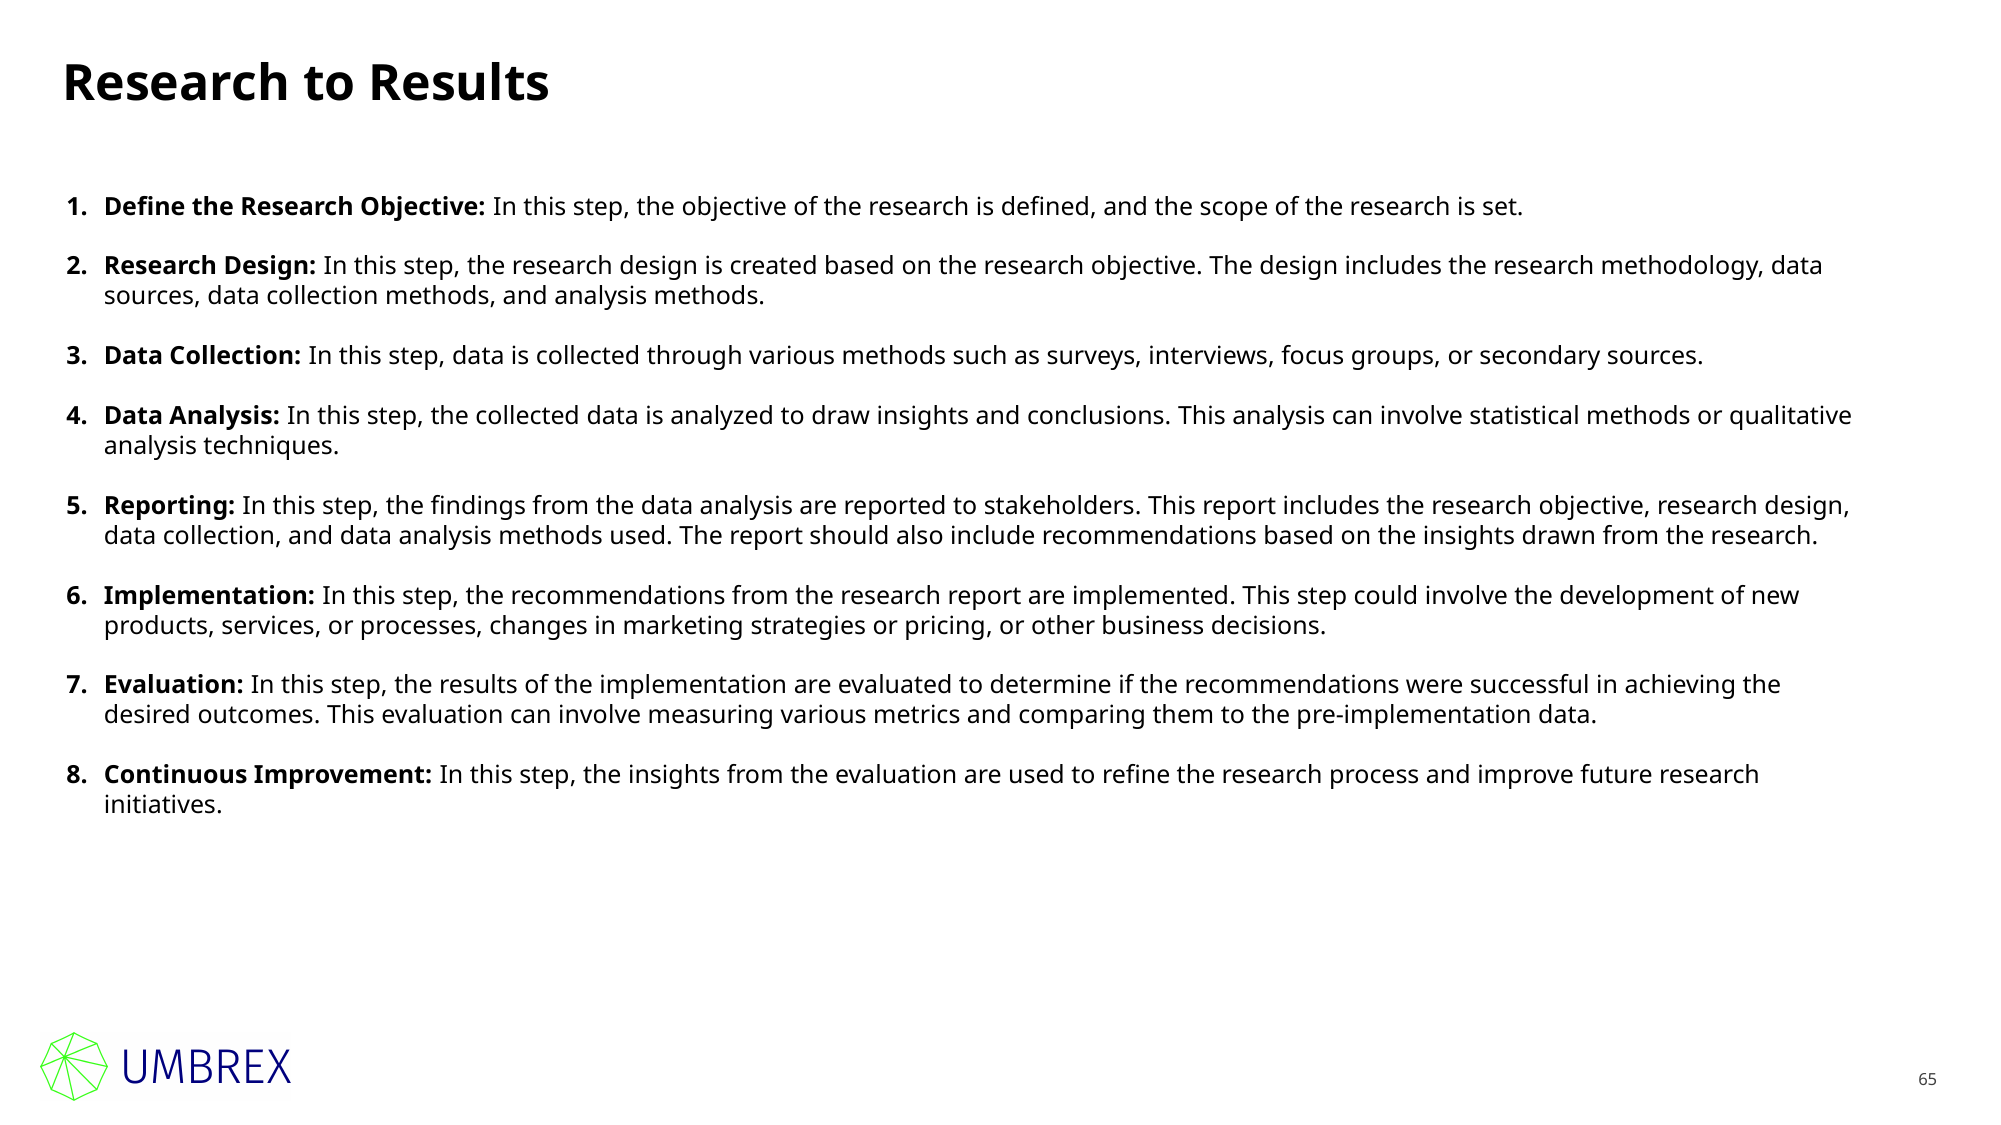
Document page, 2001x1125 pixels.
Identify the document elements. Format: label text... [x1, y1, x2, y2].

picture [40, 1032, 291, 1101]
text_box Define the Research Objective: In this step, the objective of the research is defined, and the scope of the research is set. Research Design: In this step, the research design is created based on the research objective. The design includes the research methodology, data sources, data collection methods, and analysis methods. Data Collection: In this step, data is collected through various methods such as surveys, interviews, focus groups, or secondary sources. Data Analysis: In this step, the collected data is analyzed to draw insights and conclusions. This analysis can involve statistical methods or qualitative analysis techniques. Reporting: In this step, the findings from the data analysis are reported to stakeholders. This report includes the research objective, research design, data collection, and data analysis methods used. The report should also include recommendations based on the insights drawn from the research. Implementation: In this step, the recommendations from the research report are implemented. This step could involve the development of new products, services, or processes, changes in marketing strategies or pricing, or other business decisions. Evaluation: In this step, the results of the implementation are evaluated to determine if the recommendations were successful in achieving the desired outcomes. This evaluation can involve measuring various metrics and comparing them to the pre-implementation data. Continuous Improvement: In this step, the insights from the evaluation are used to refine the research process and improve future research initiatives. [37, 184, 1866, 889]
title Research to Results [63, 62, 1937, 143]
